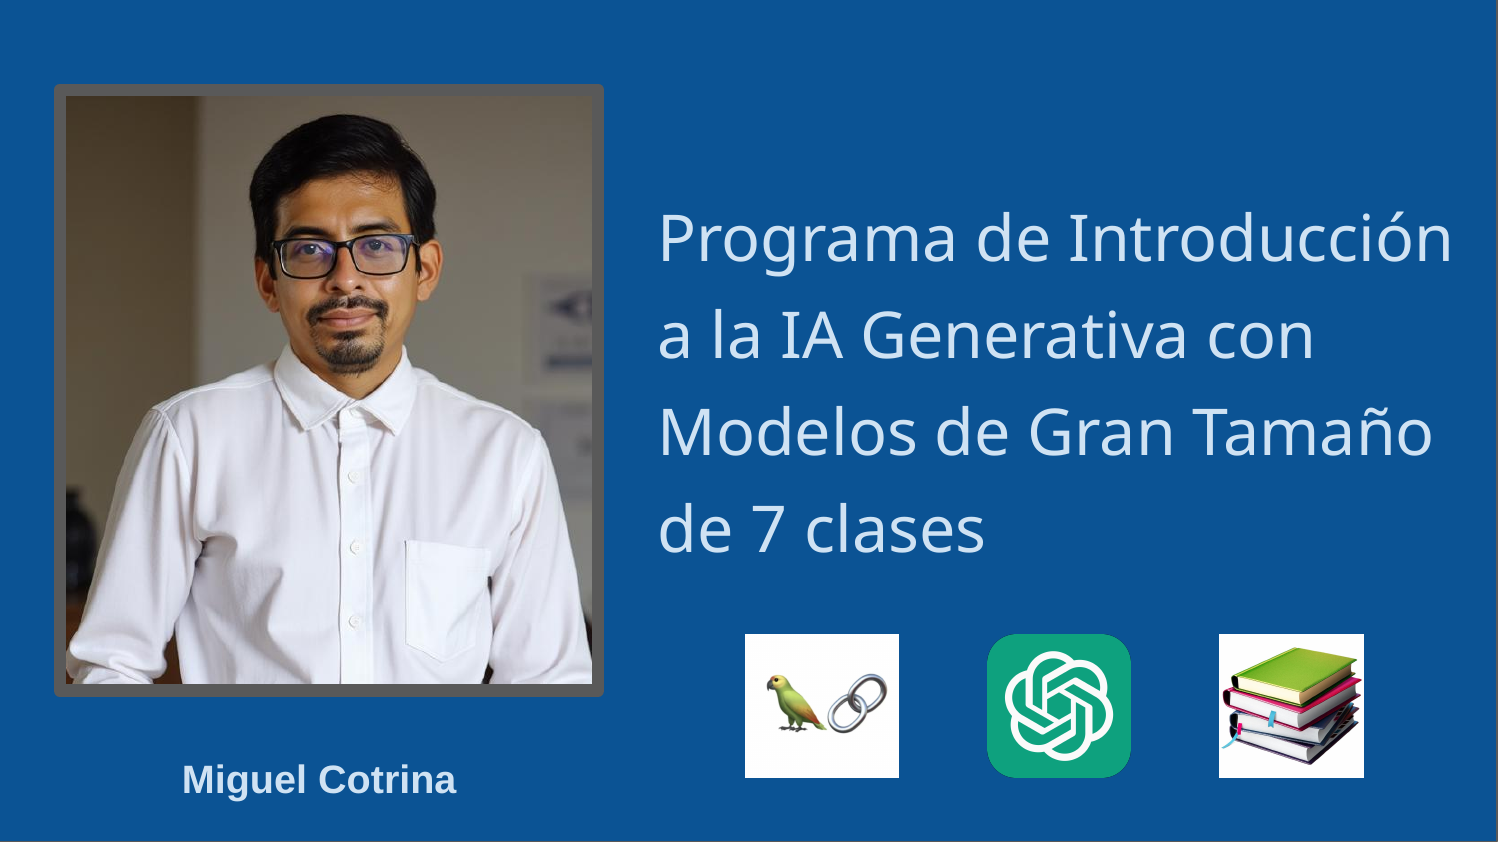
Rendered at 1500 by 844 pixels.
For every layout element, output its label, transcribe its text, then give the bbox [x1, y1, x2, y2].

text_box [0, 0, 1497, 842]
picture [987, 634, 1131, 778]
text_box Miguel Cotrina [166, 726, 491, 817]
picture [1219, 634, 1364, 778]
text_box Programa de Introducción a la IA Generativa con Modelos de Gran Tamaño de 7 clases [642, 162, 1476, 581]
picture [65, 96, 593, 685]
picture [745, 634, 899, 778]
